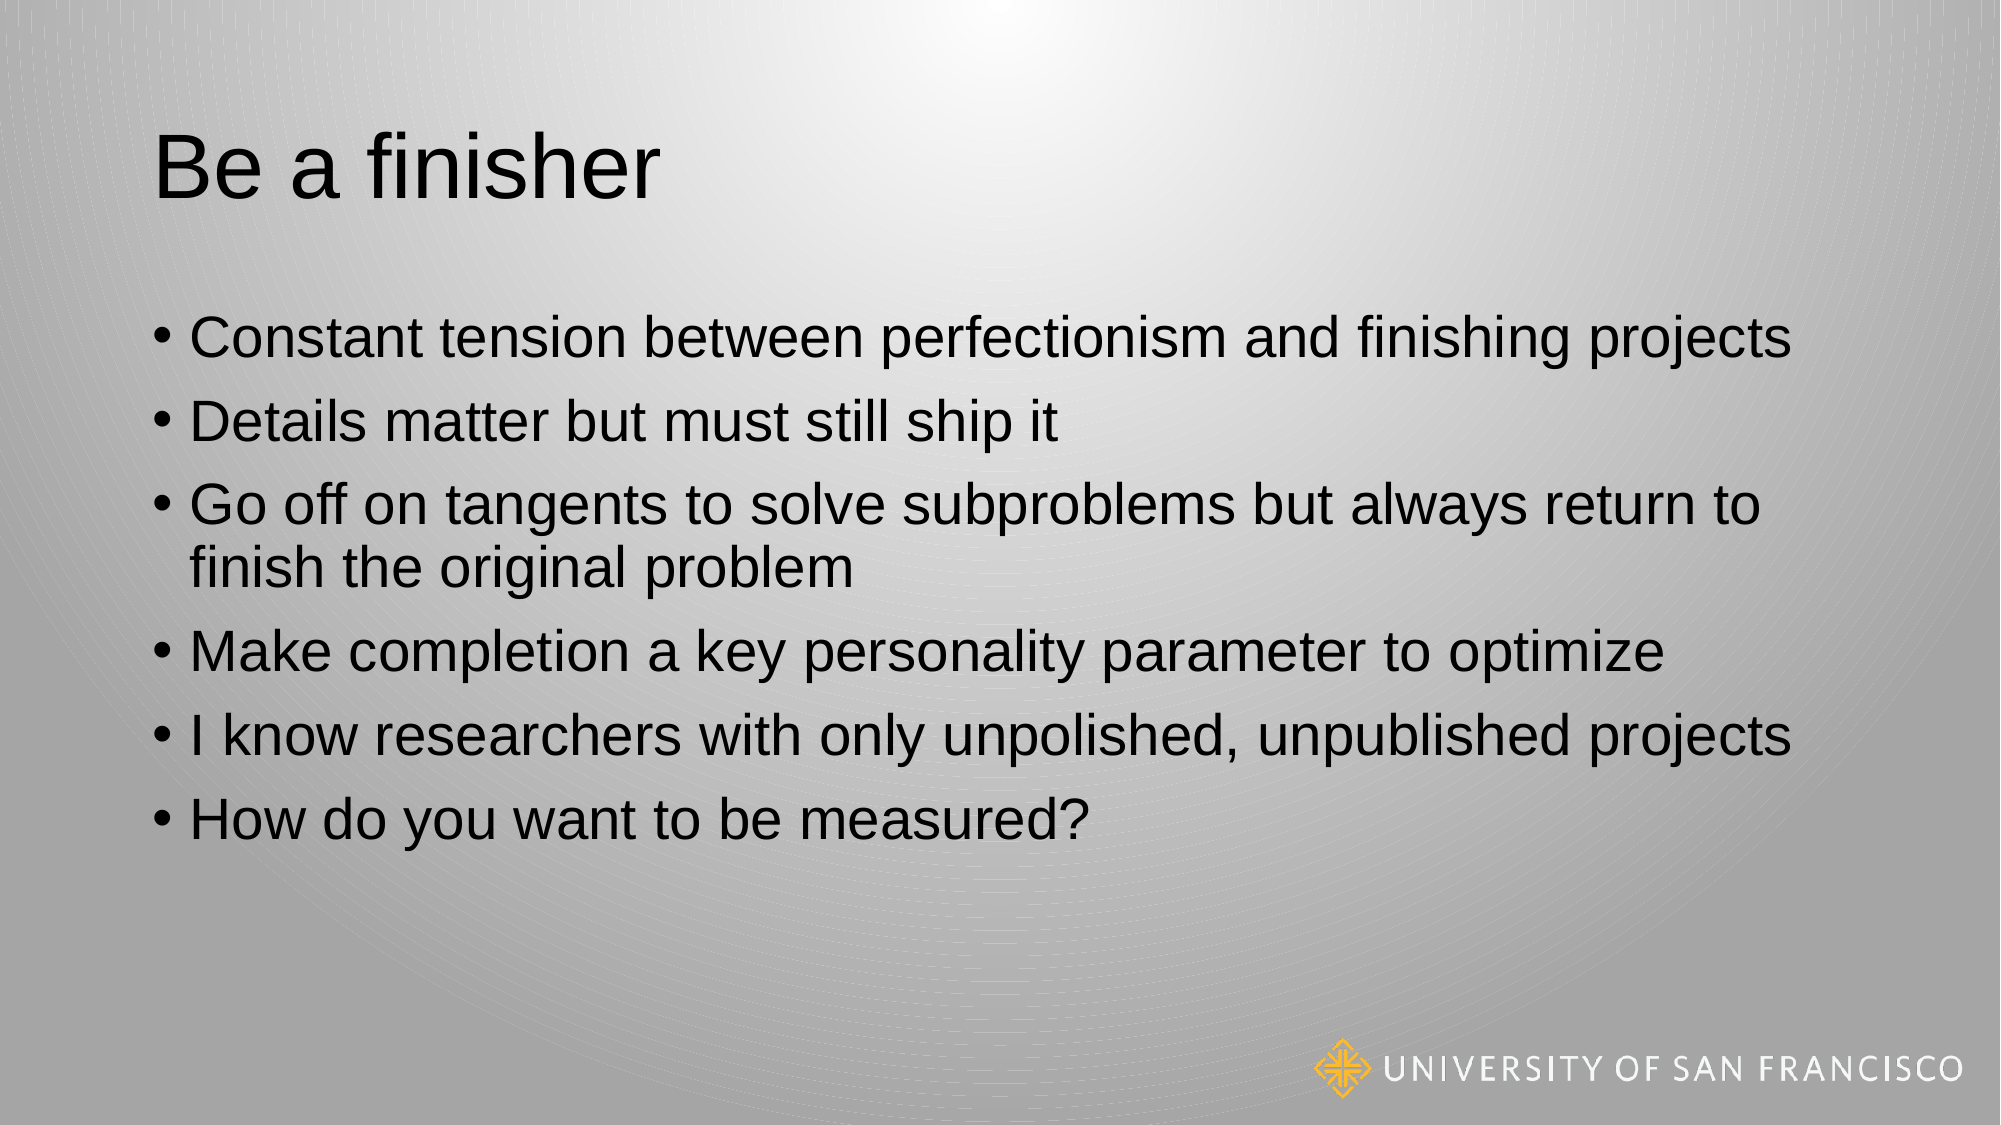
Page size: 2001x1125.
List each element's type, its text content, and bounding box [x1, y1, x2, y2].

list Constant tension between perfectionism and finishing projects Details matter but must still ship it Go off on tangents to solve subproblems but always return to finish the original problem Make completion a key personality parameter to optimize I know researchers with only unpolished, unpublished projects How do you want to be measured? [137, 299, 1863, 1014]
title Be a finisher [137, 59, 1863, 278]
